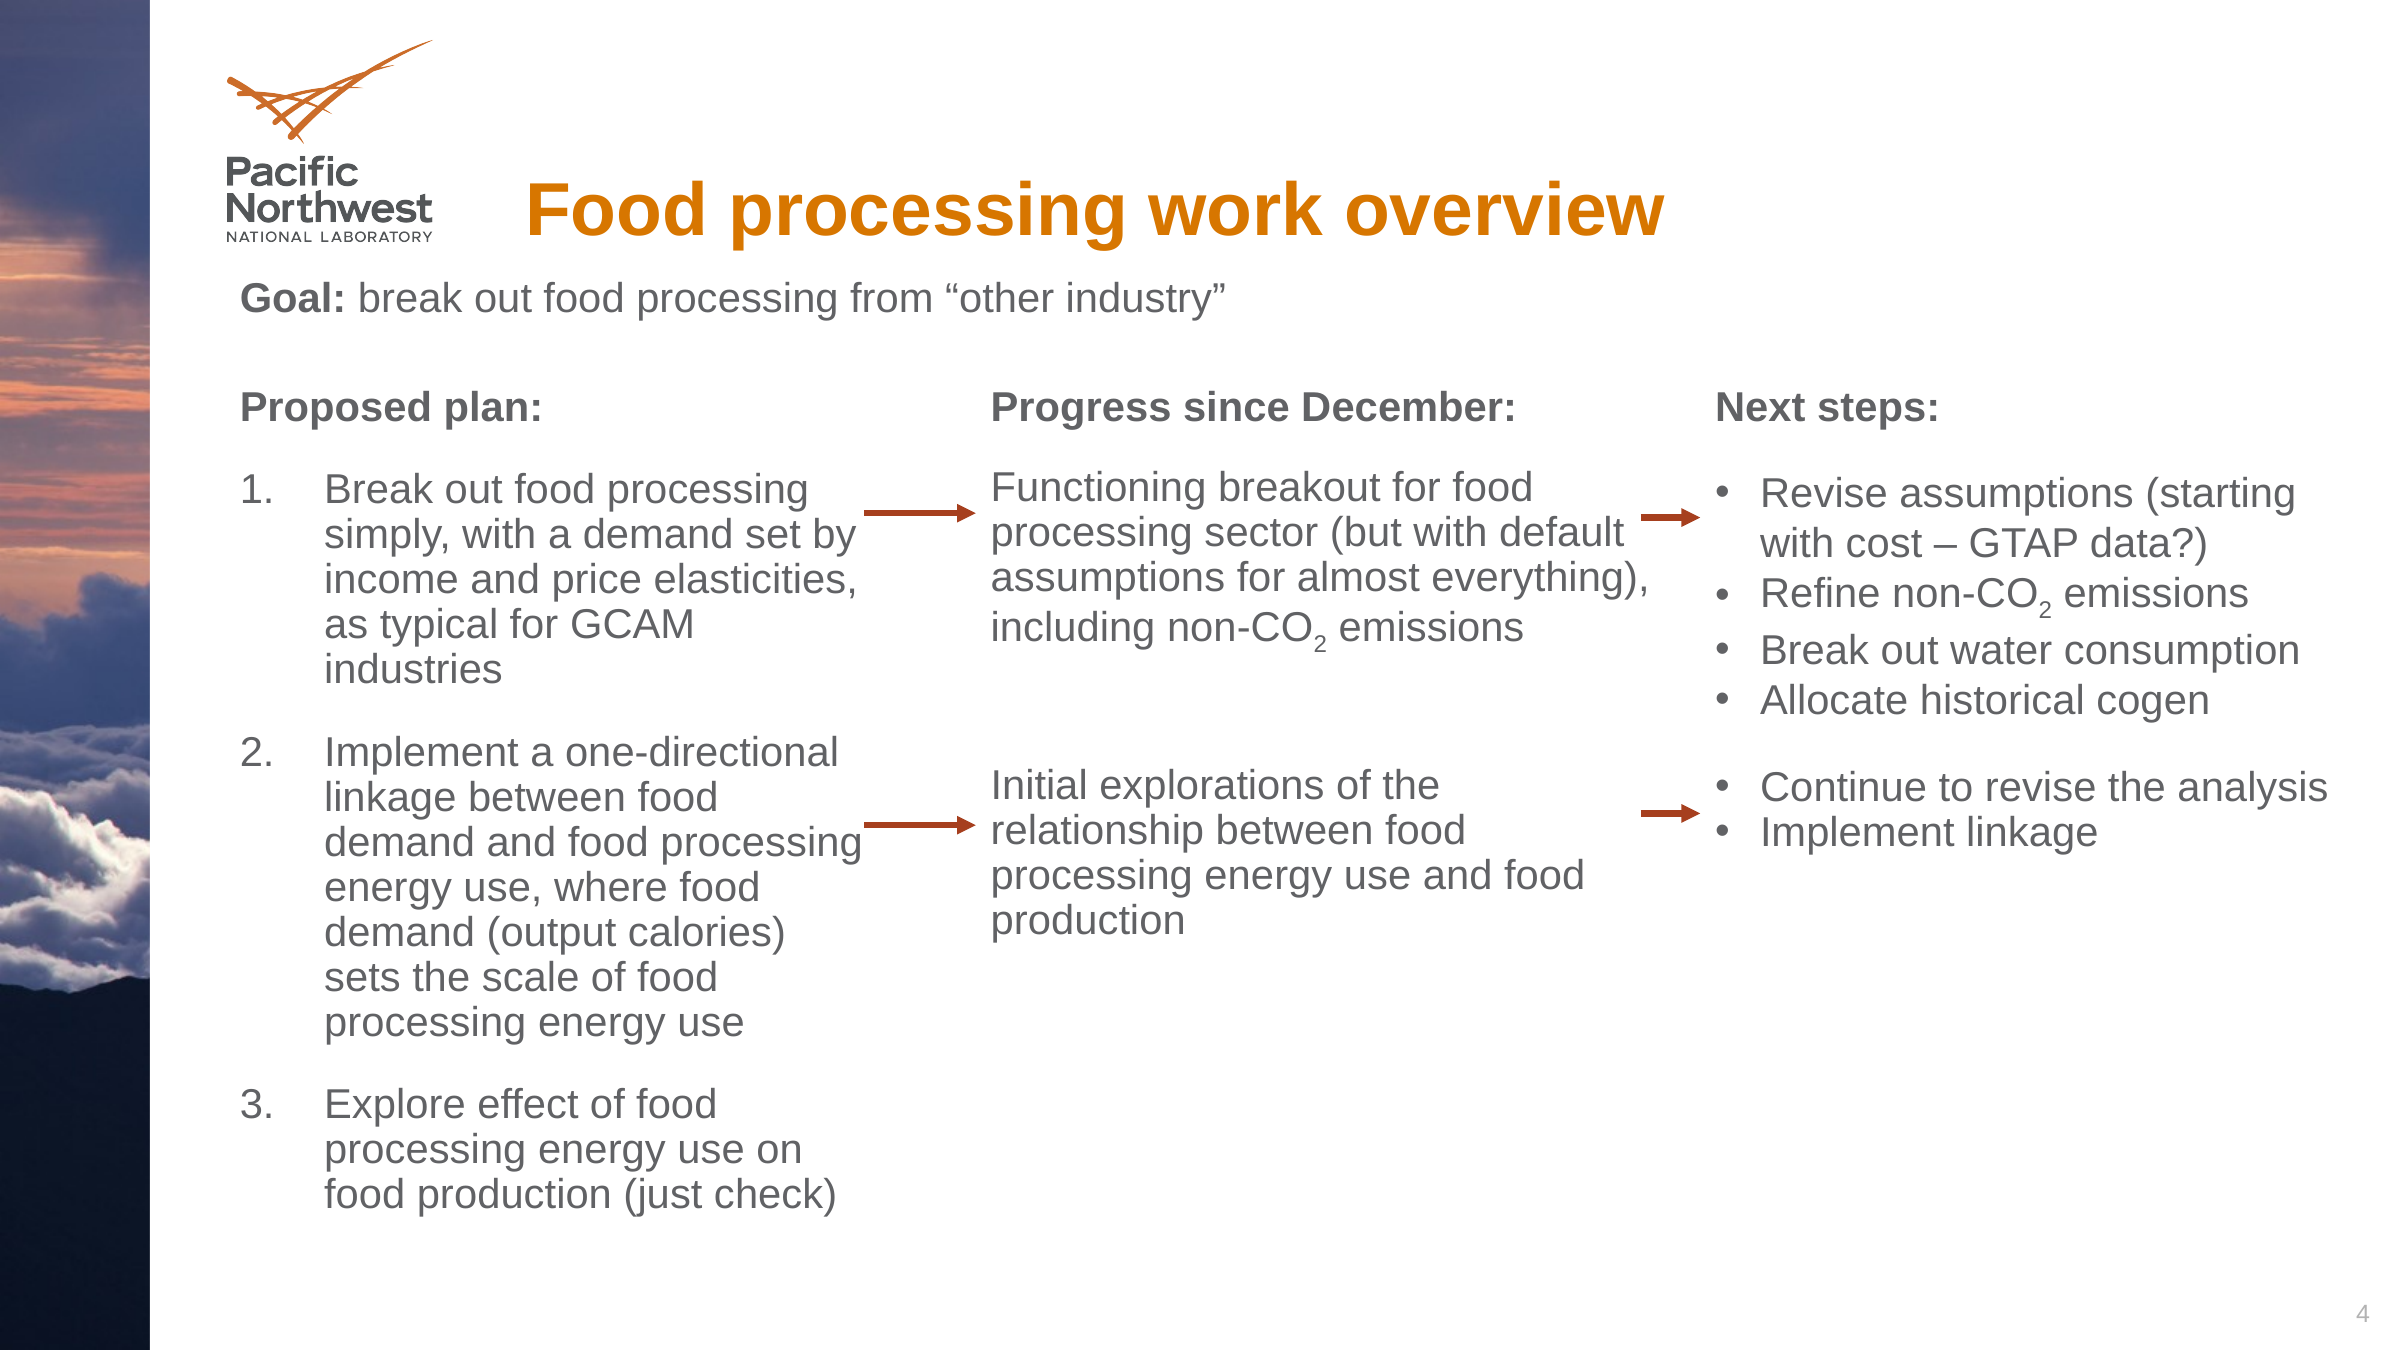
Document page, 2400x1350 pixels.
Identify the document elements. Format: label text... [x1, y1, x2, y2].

picture [225, 38, 435, 244]
text_box Goal: break out food processing from “other industry” [224, 263, 1425, 328]
text_box Revise assumptions (starting with cost – GTAP data?) Refine non-CO2 emissions Break out water consumption Allocate historical cogen [1700, 458, 2390, 717]
text_box Initial explorations of the relationship between food processing energy use and food production [975, 756, 1665, 950]
text_box Next steps: [1700, 378, 2244, 444]
slide_number 4 [2295, 1275, 2370, 1350]
text_box Progress since December: [975, 378, 1575, 444]
text_box Functioning breakout for food processing sector (but with default assumptions for almost everything), including non-CO2 emissions [975, 458, 1665, 669]
picture [0, 0, 149, 1350]
text_box Continue to revise the analysis Implement linkage [1700, 758, 2390, 887]
title Food processing work overview [525, 44, 2325, 260]
list Proposed plan: Break out food processing simply, with a demand set by income and price elasticities, as typical for GCAM industries Implement a one-directional linkage between food demand and food processing energy use, where food demand (output calories) sets the scale of food processing energy use Explore effect of food processing energy use on food production (just check) [225, 378, 882, 1259]
